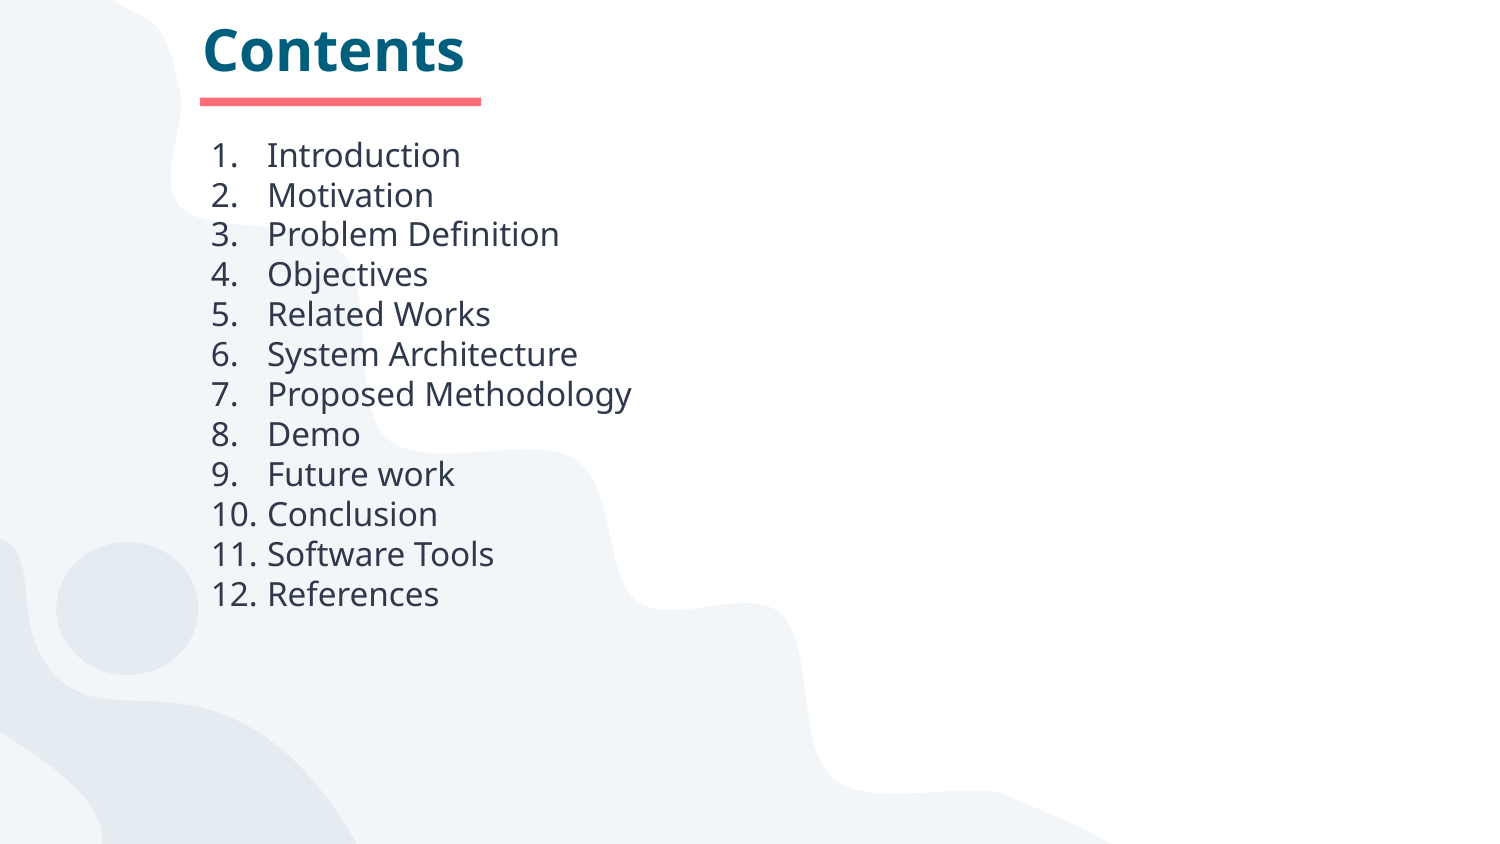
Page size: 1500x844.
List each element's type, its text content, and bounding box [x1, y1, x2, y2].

title Contents [187, 0, 645, 98]
subtitle Introduction Motivation Problem Definition Objectives Related Works System Architecture Proposed Methodology Demo Future work Conclusion Software Tools References [174, 118, 1275, 660]
text_box [199, 97, 482, 107]
